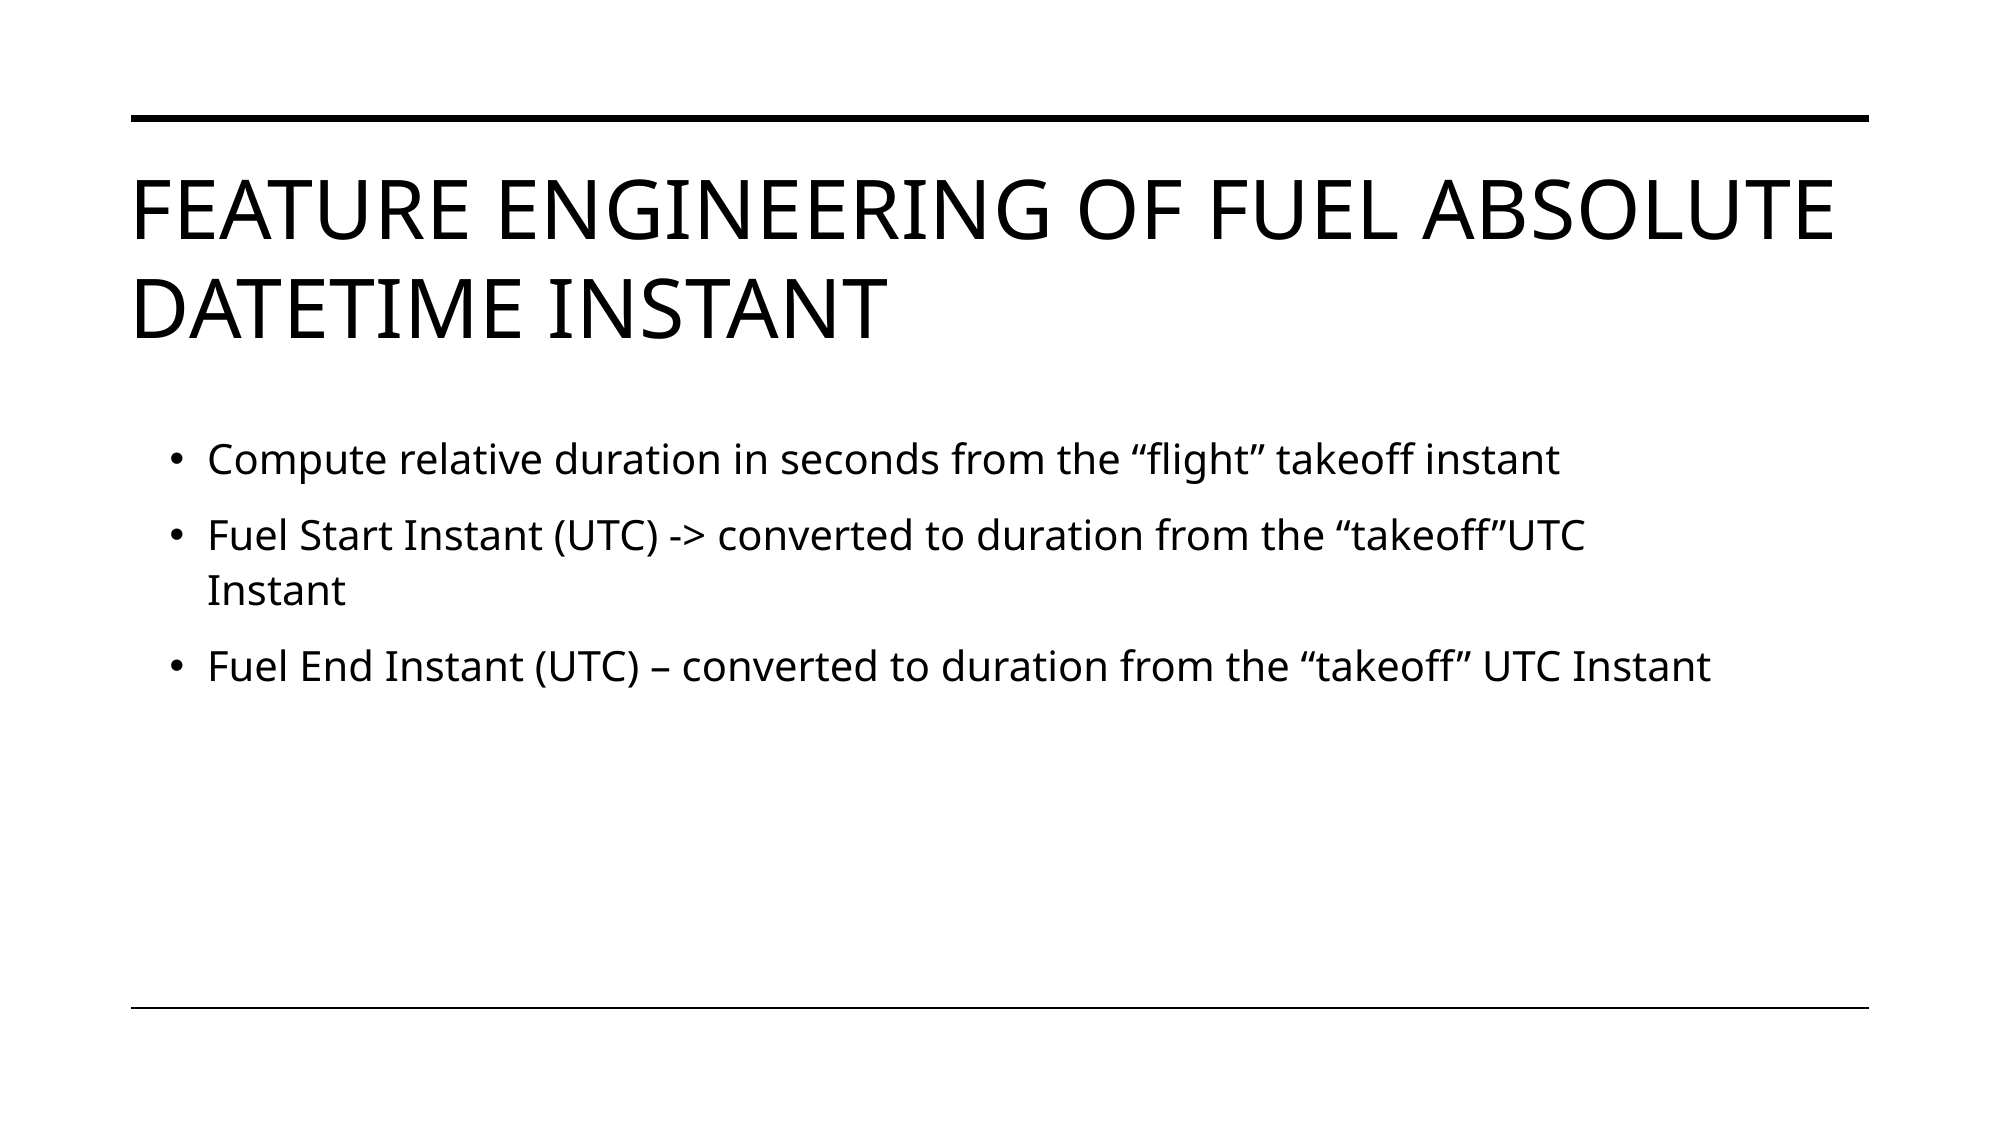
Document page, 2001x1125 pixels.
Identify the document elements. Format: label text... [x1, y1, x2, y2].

title Feature engineering of fuel absolute datetime instant [114, 149, 1869, 365]
text_box Compute relative duration in seconds from the “flight” takeoff instant Fuel Start Instant (UTC) -> converted to duration from the “takeoff”UTC Instant Fuel End Instant (UTC) – converted to duration from the “takeoff” UTC Instant [154, 420, 1733, 942]
